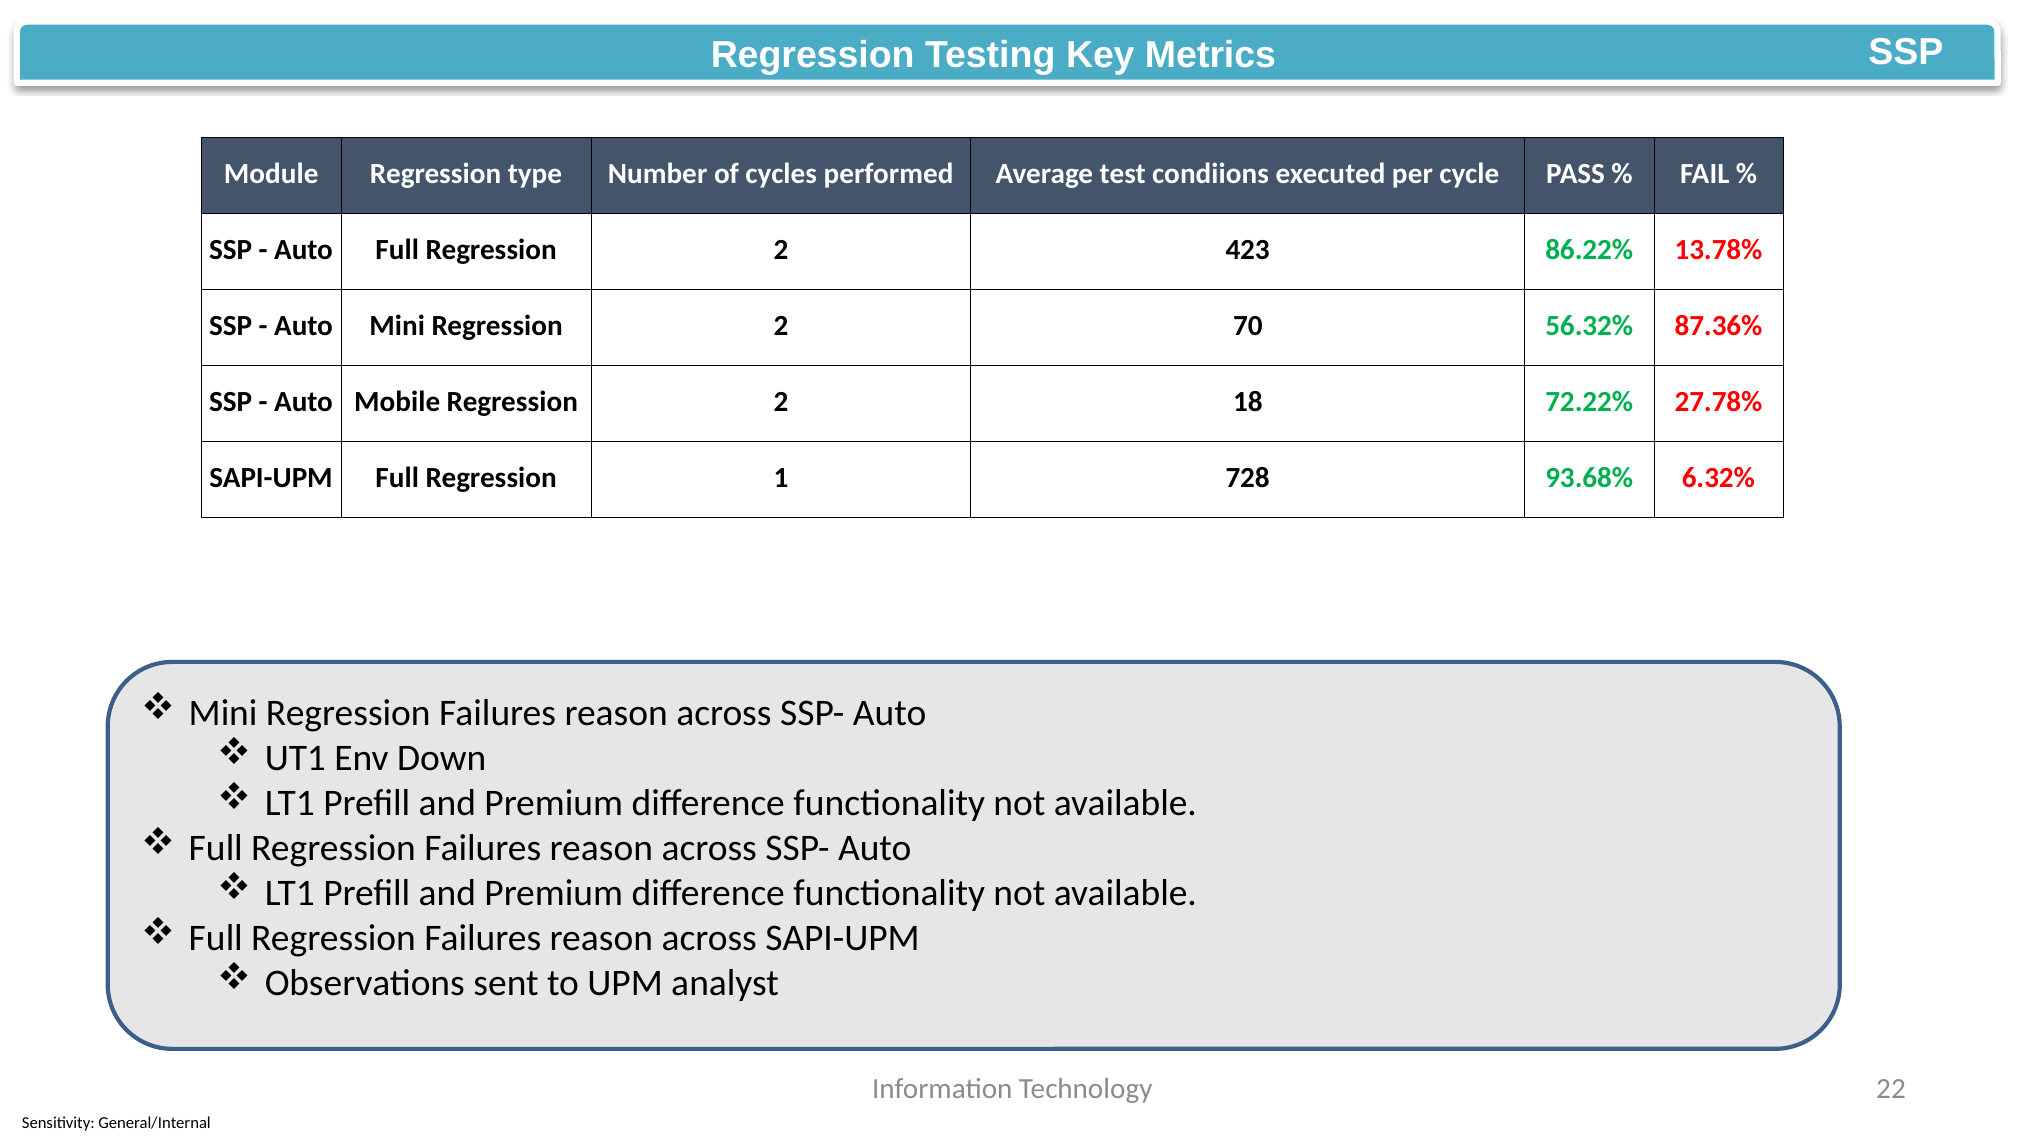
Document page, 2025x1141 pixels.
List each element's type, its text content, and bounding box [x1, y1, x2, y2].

table_cell Mobile Regression [342, 366, 591, 441]
table_cell 728 [971, 442, 1524, 517]
table_cell SSP - Auto [202, 290, 341, 365]
slide_number 22 [1451, 1056, 1924, 1118]
table_header Average test condiions executed per cycle [971, 138, 1524, 213]
text_box SSP [1853, 19, 1959, 80]
table_header Number of cycles performed [592, 138, 970, 213]
table_cell 2 [592, 290, 970, 365]
table_cell SSP - Auto [202, 366, 341, 441]
table_cell 86.22% [1525, 214, 1654, 289]
text_box Regression Testing Key Metrics [696, 23, 1292, 83]
table_header Regression type [342, 138, 591, 213]
footer Information Technology [691, 1056, 1334, 1118]
table_cell Mini Regression [342, 290, 591, 365]
table_cell 93.68% [1525, 442, 1654, 517]
table_cell 1 [592, 442, 970, 517]
table_cell 72.22% [1525, 366, 1654, 441]
table_cell Full Regression [342, 442, 591, 517]
table_cell 2 [592, 214, 970, 289]
text_box Mini Regression Failures reason across SSP- Auto UT1 Env Down LT1 Prefill and Premium difference functionality not available. Full Regression Failures reason across SSP- Auto LT1 Prefill and Premium difference functionality not available. Full Regression Failures reason across SAPI-UPM Observations sent to UPM analyst [105, 659, 1842, 1051]
table_header Module [202, 138, 341, 213]
table_cell 2 [592, 366, 970, 441]
table_cell 18 [971, 366, 1524, 441]
table_cell 13.78% [1655, 214, 1783, 289]
table_cell SSP - Auto [202, 214, 341, 289]
table_cell 87.36% [1655, 290, 1783, 365]
table_cell 27.78% [1655, 366, 1783, 441]
table_cell Full Regression [342, 214, 591, 289]
text_box [13, 18, 2001, 86]
table_cell 56.32% [1525, 290, 1654, 365]
table_cell 70 [971, 290, 1524, 365]
table_cell 423 [971, 214, 1524, 289]
table_header FAIL % [1655, 138, 1783, 213]
table_cell 6.32% [1655, 442, 1783, 517]
table_header PASS % [1525, 138, 1654, 213]
table_cell SAPI-UPM [202, 442, 341, 517]
